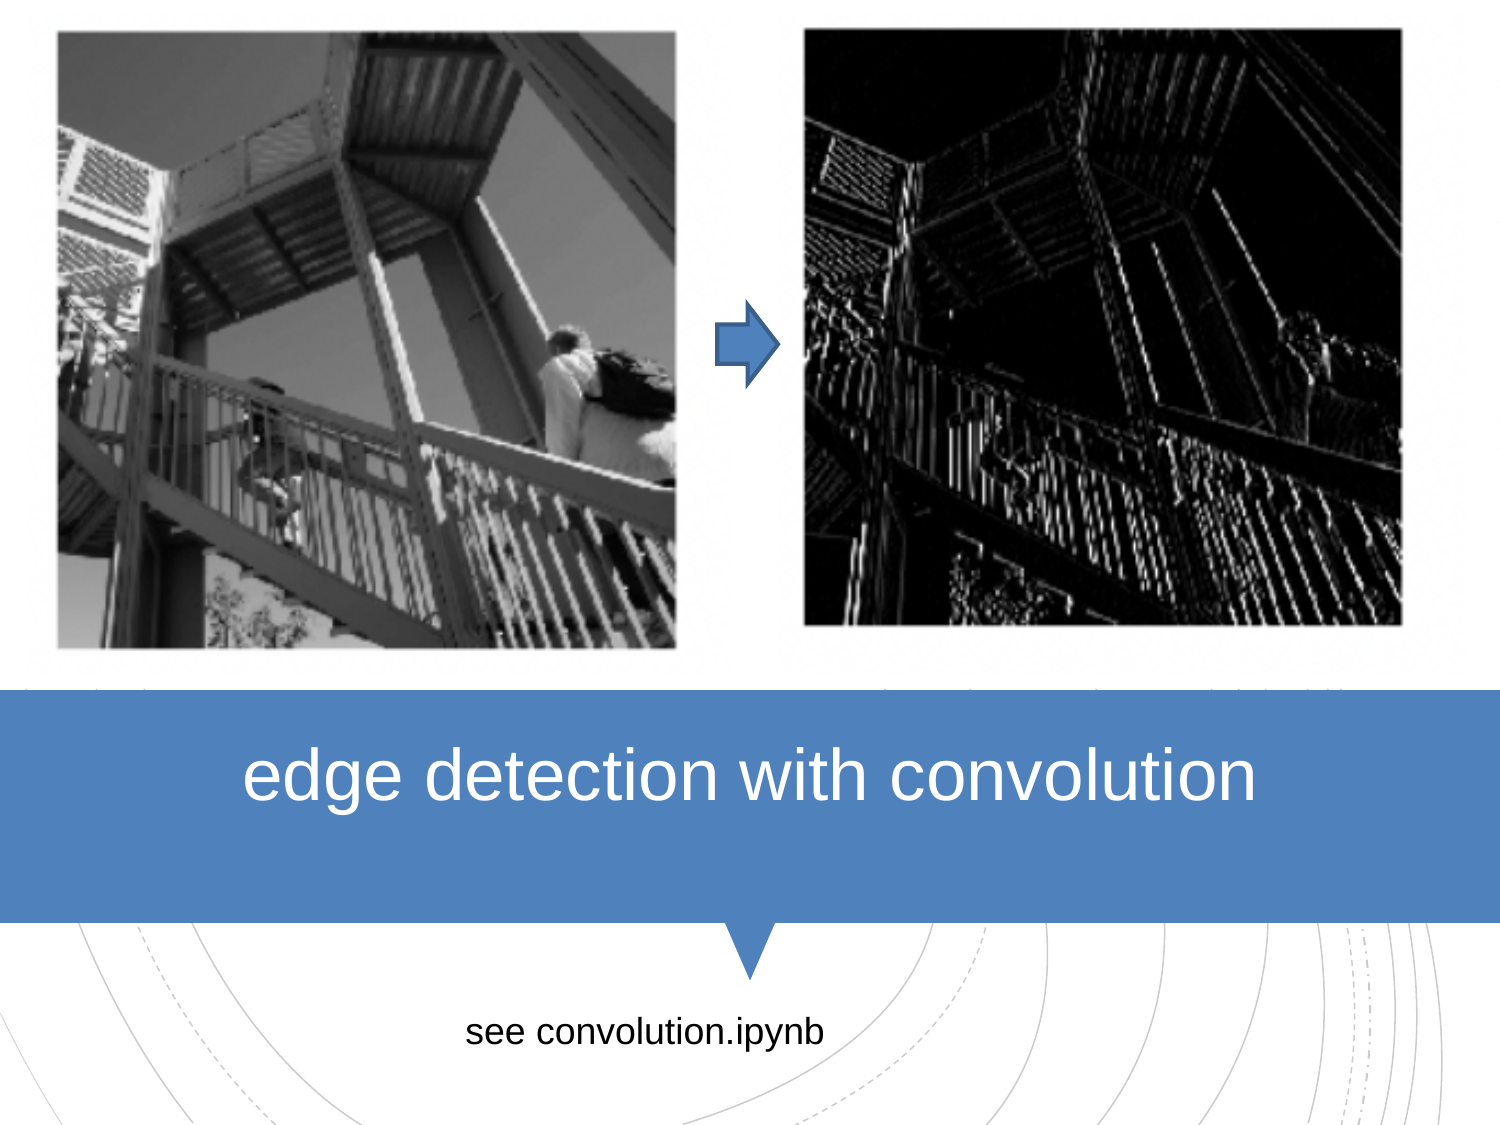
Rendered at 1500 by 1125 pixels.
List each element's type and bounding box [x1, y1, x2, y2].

text_box [0, 689, 1500, 981]
text_box [0, 0, 1500, 689]
picture [27, 12, 732, 677]
text_box [0, 987, 1500, 1125]
picture [777, 12, 1467, 677]
